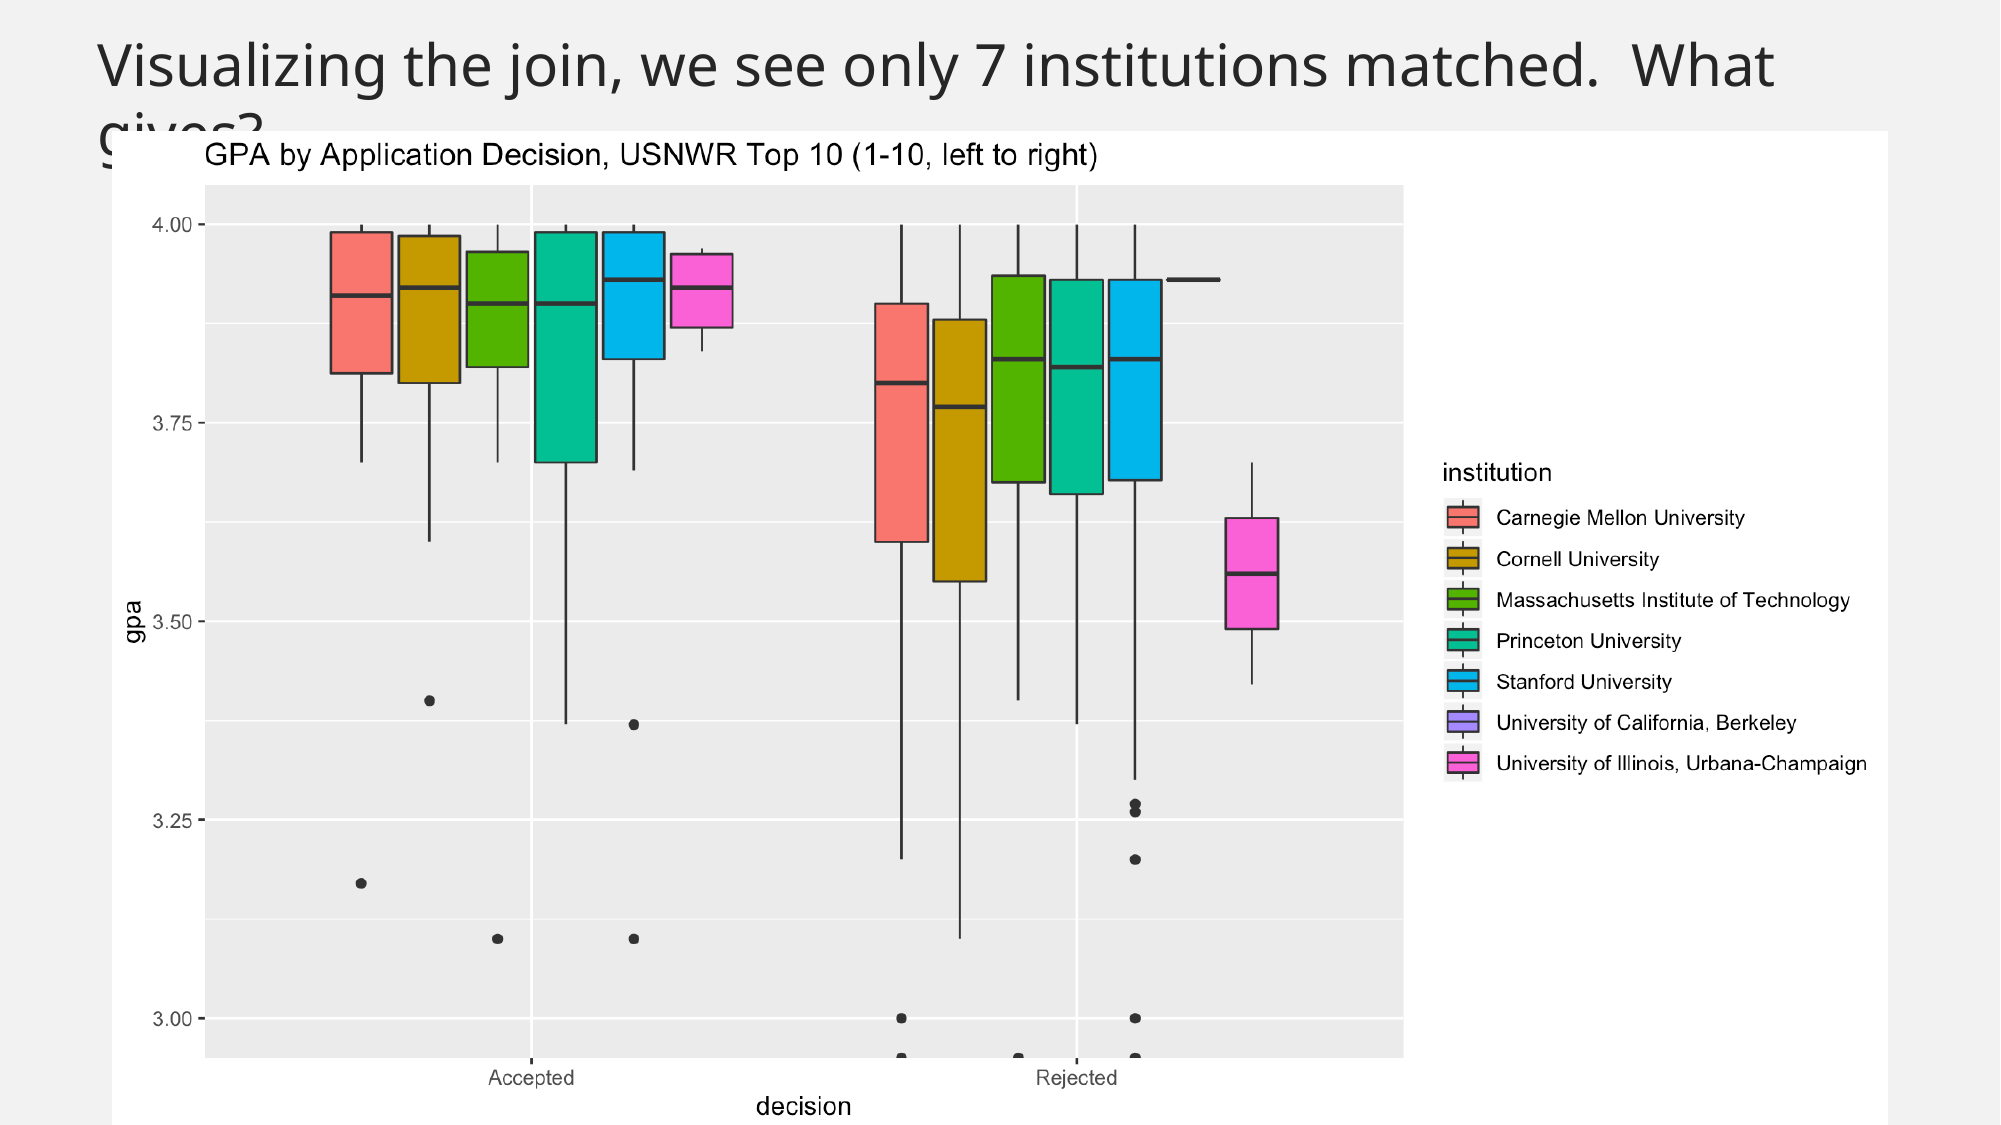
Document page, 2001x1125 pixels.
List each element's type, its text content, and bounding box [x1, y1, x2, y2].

picture [112, 131, 1888, 1125]
list Visualizing the join, we see only 7 institutions matched. What gives? [82, 20, 1918, 980]
